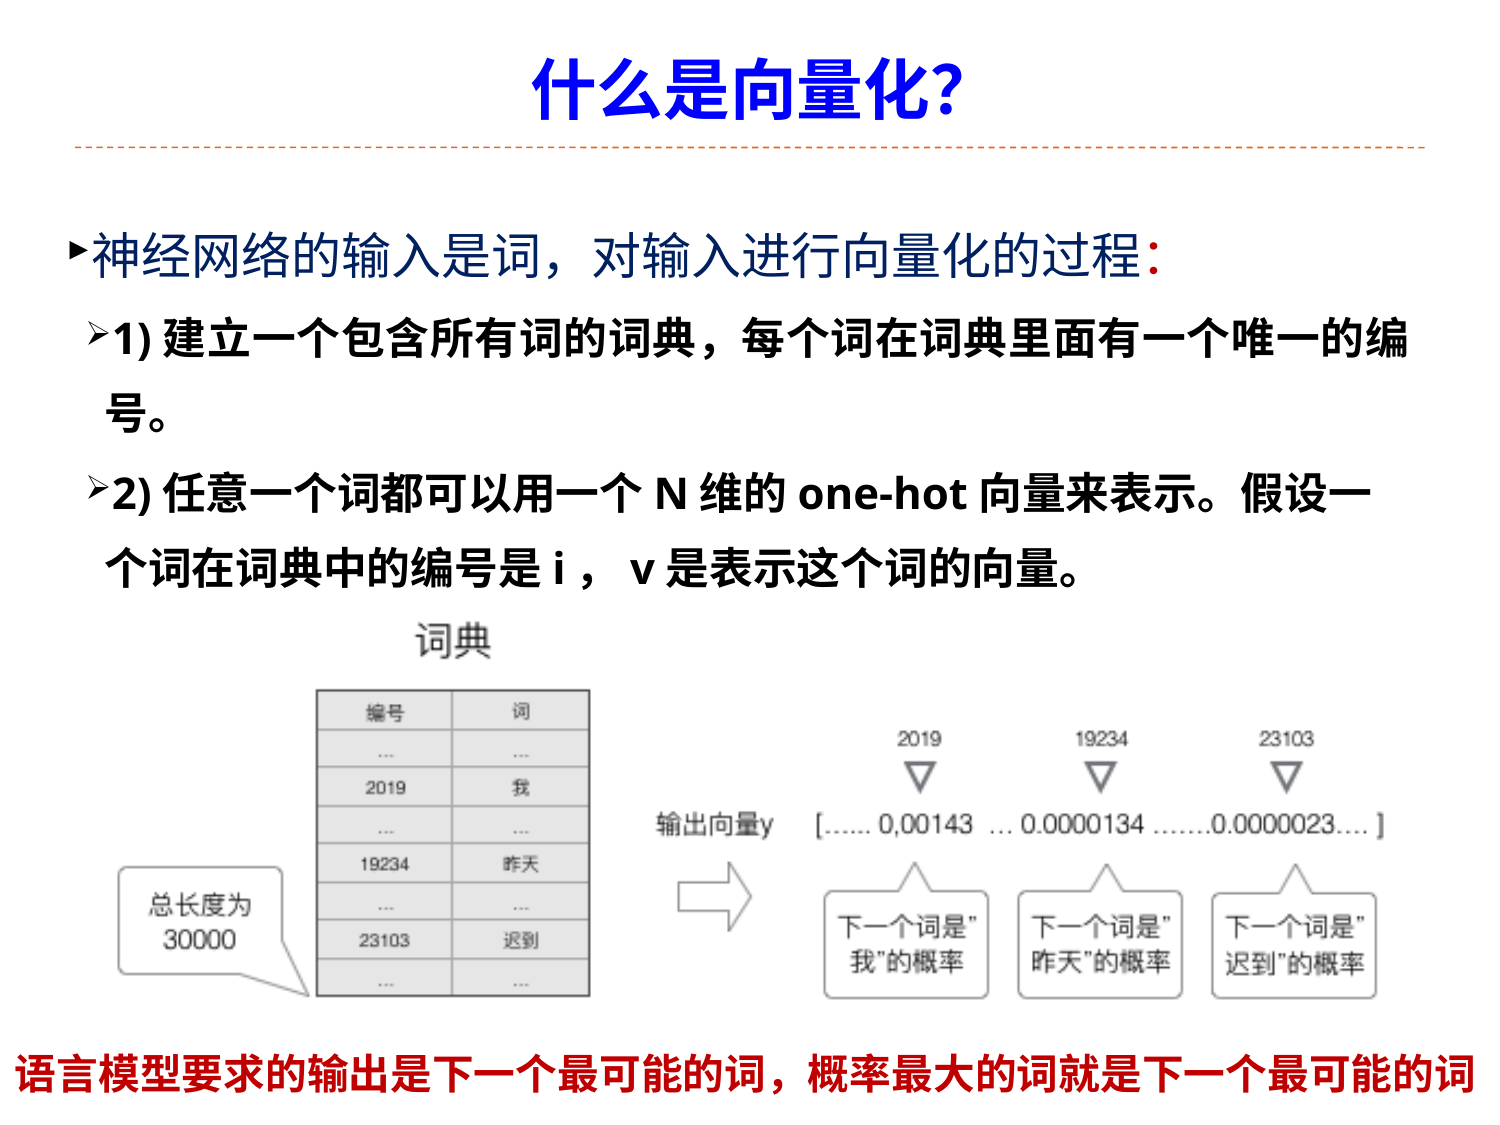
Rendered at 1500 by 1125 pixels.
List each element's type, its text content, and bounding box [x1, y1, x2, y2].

list 神经网络的输入是词，对输入进行向量化的过程： 1)建立一个包含所有词的词典，每个词在词典里面有一个唯一的编号。 2)任意一个词都可以用一个N维的one-hot向量来表示。假设一个词在词典中的编号是i，v是表示这个词的向量。 [51, 201, 1424, 1019]
text_box 语言模型要求的输出是下一个最可能的词，概率最大的词就是下一个最可能的词 [0, 1019, 1500, 1105]
text_box 什么是向量化？ [515, 40, 985, 135]
picture [92, 602, 1408, 1020]
